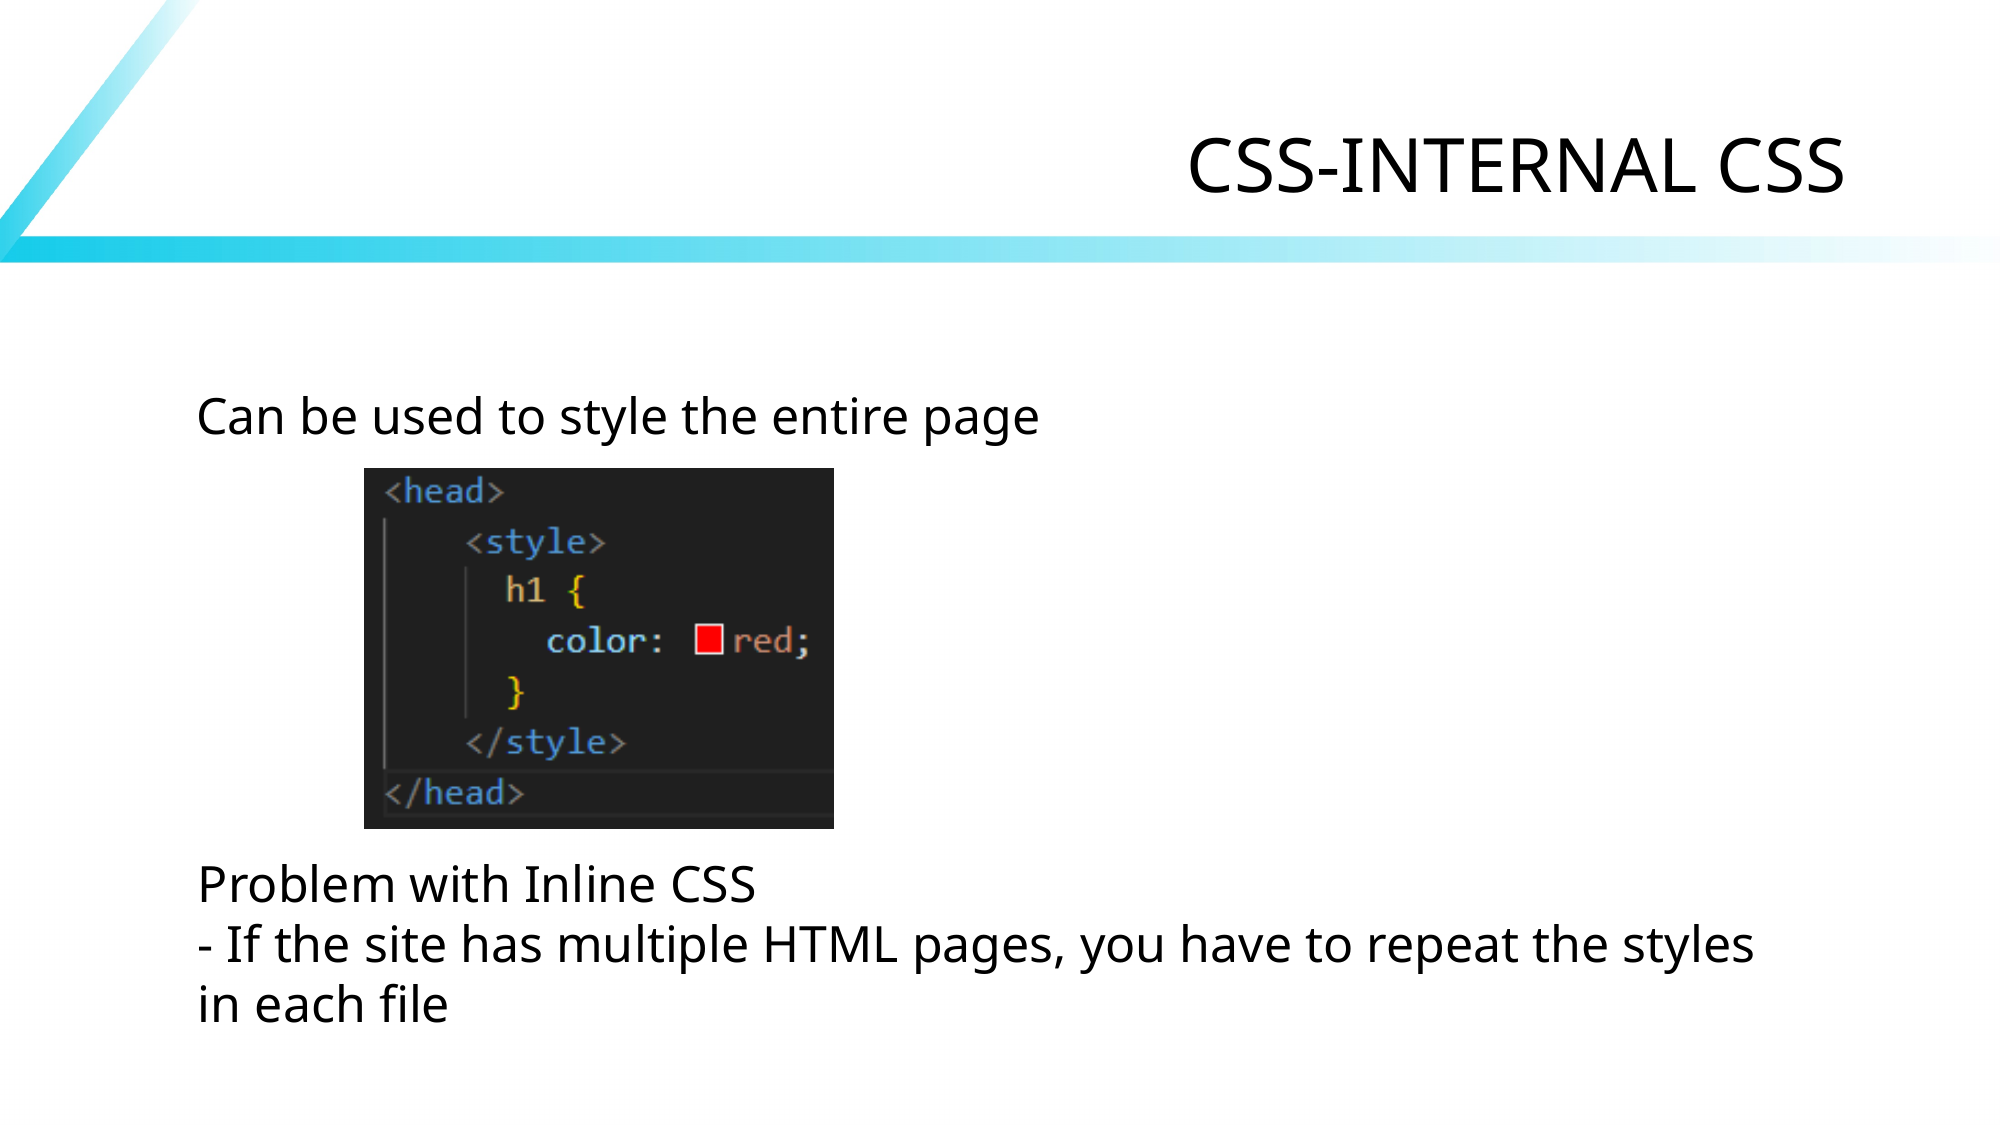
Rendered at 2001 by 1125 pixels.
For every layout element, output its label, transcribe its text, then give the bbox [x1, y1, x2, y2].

picture [0, 0, 2000, 1125]
text_box Problem with Inline CSS - If the site has multiple HTML pages, you have to repeat the styles in each file [183, 845, 1819, 1041]
text_box Can be used to style the entire page [181, 383, 1271, 475]
title CSS-INTERNAL CSS [137, 59, 1863, 278]
